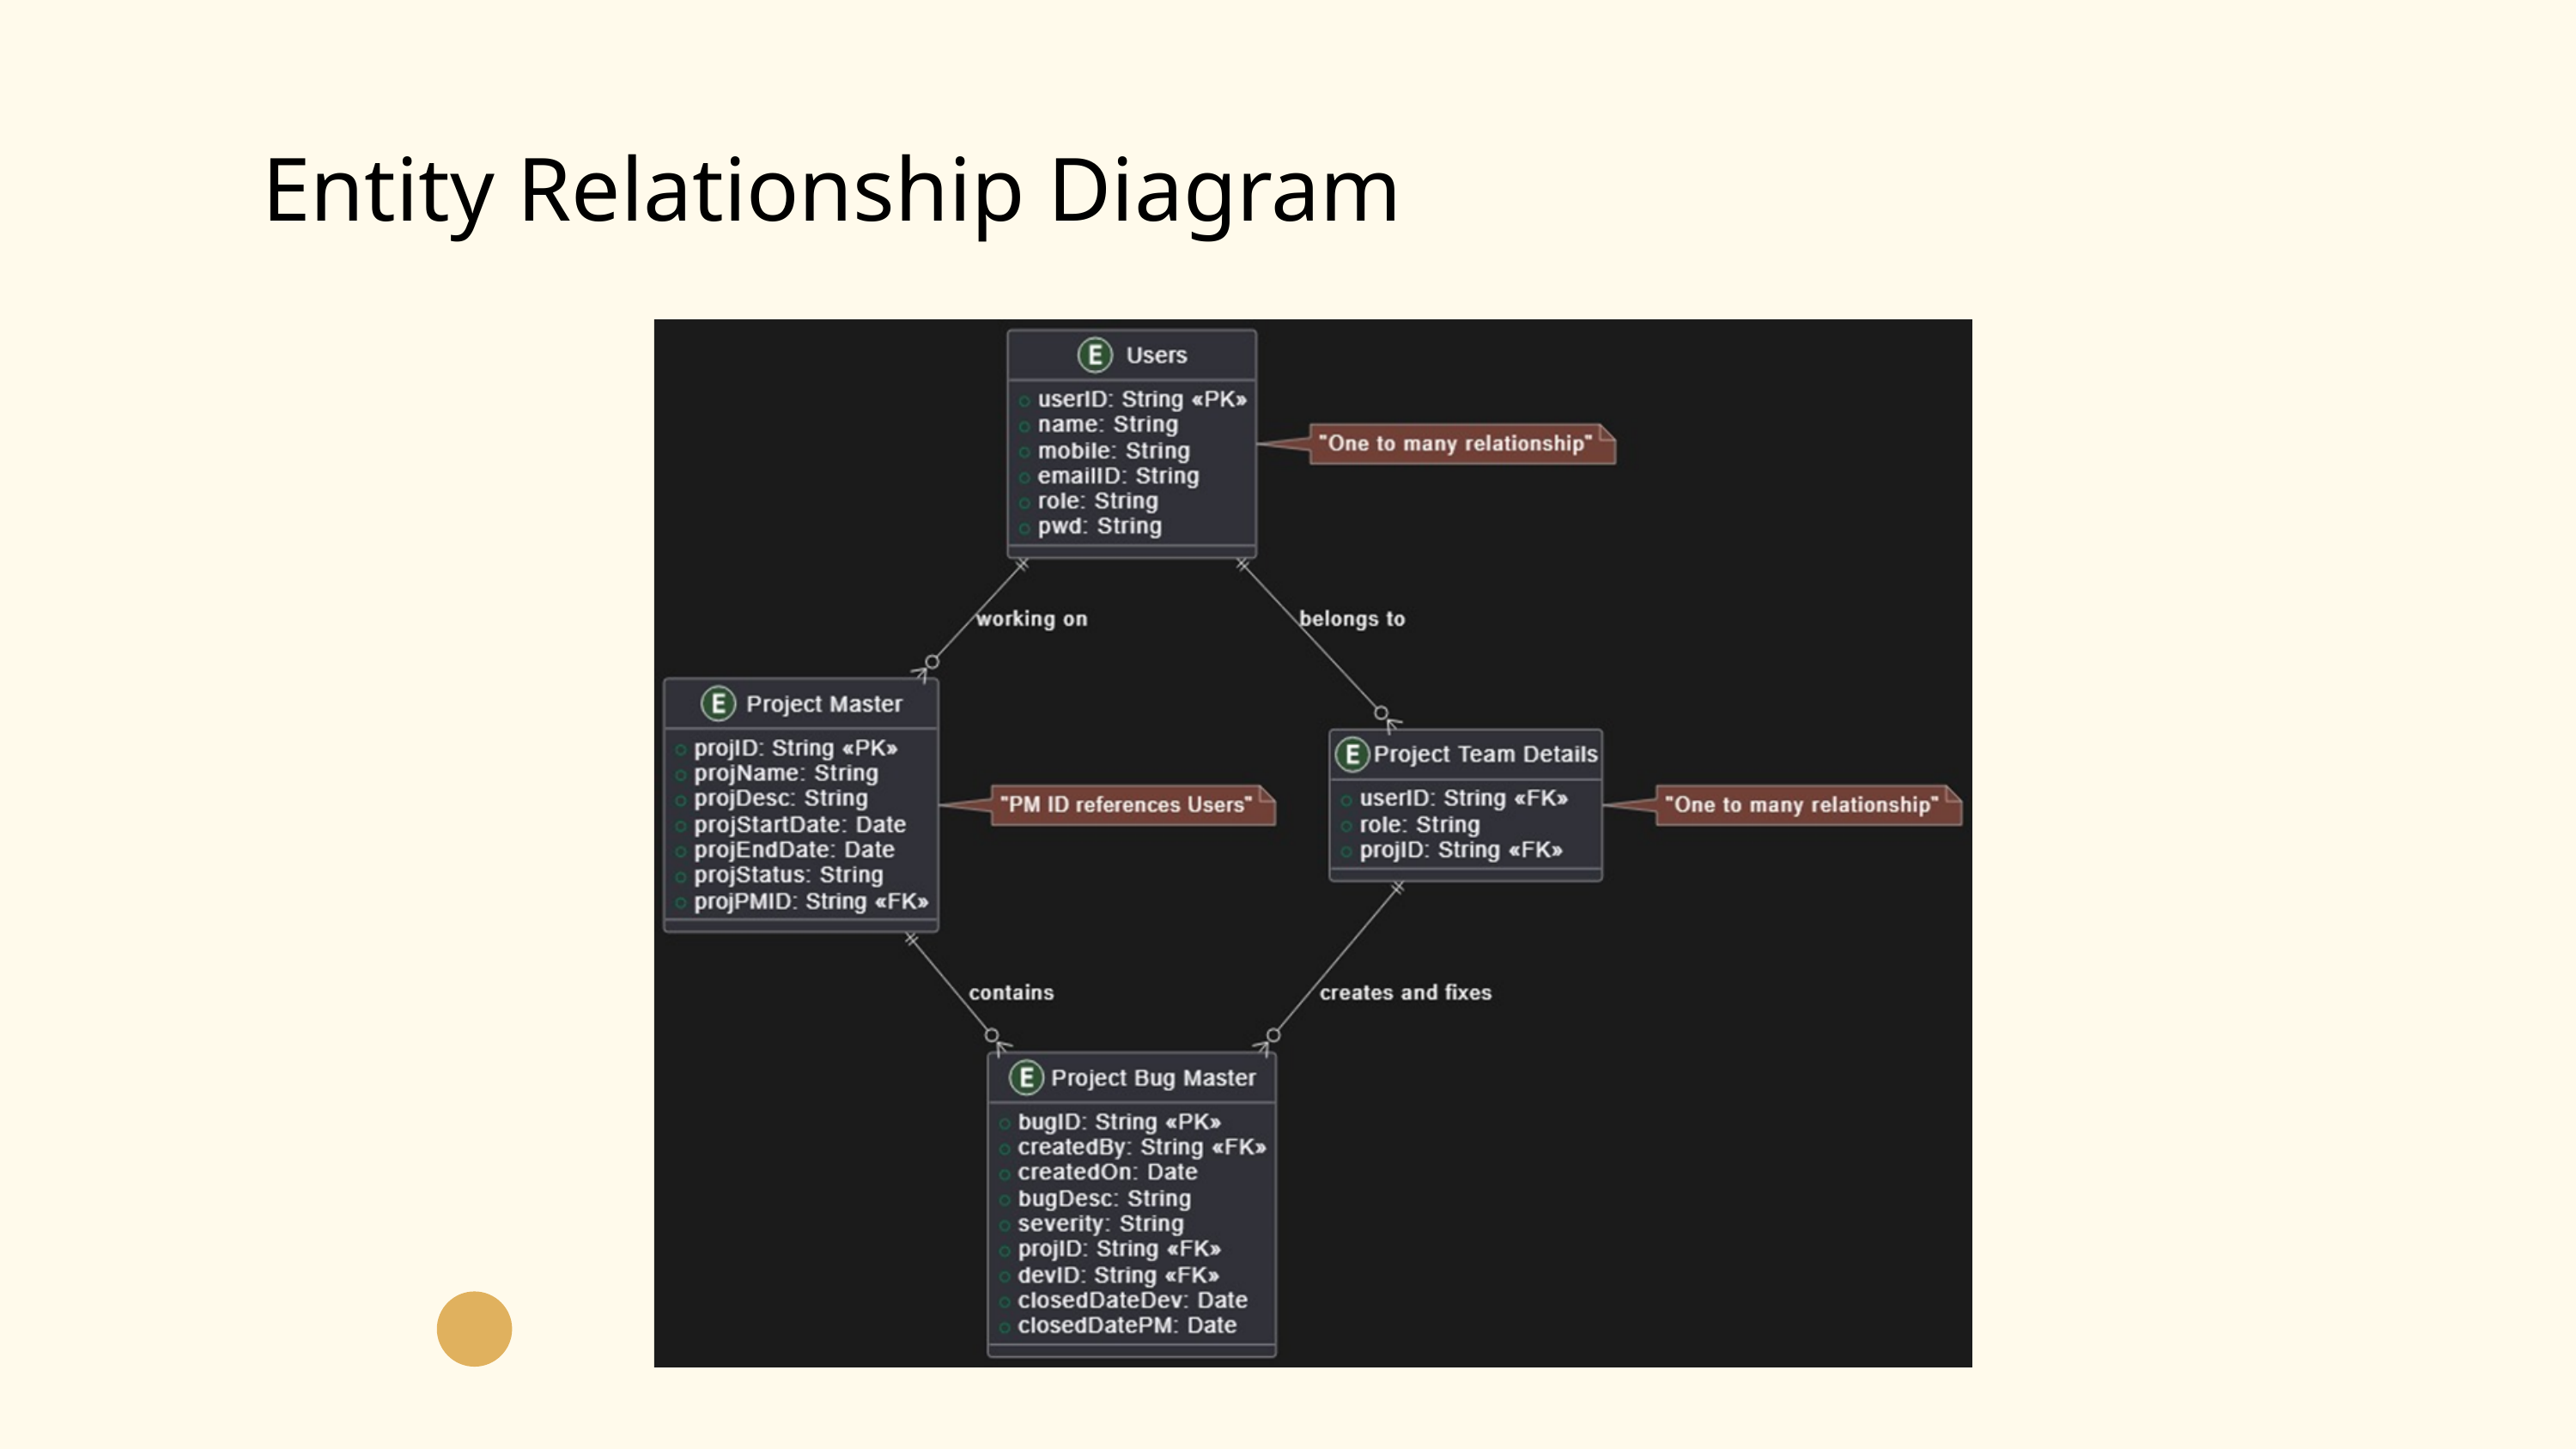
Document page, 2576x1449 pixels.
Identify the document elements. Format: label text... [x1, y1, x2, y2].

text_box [436, 1291, 513, 1367]
text_box Entity Relationship Diagram [219, 134, 1469, 239]
text_box [653, 319, 1972, 1367]
